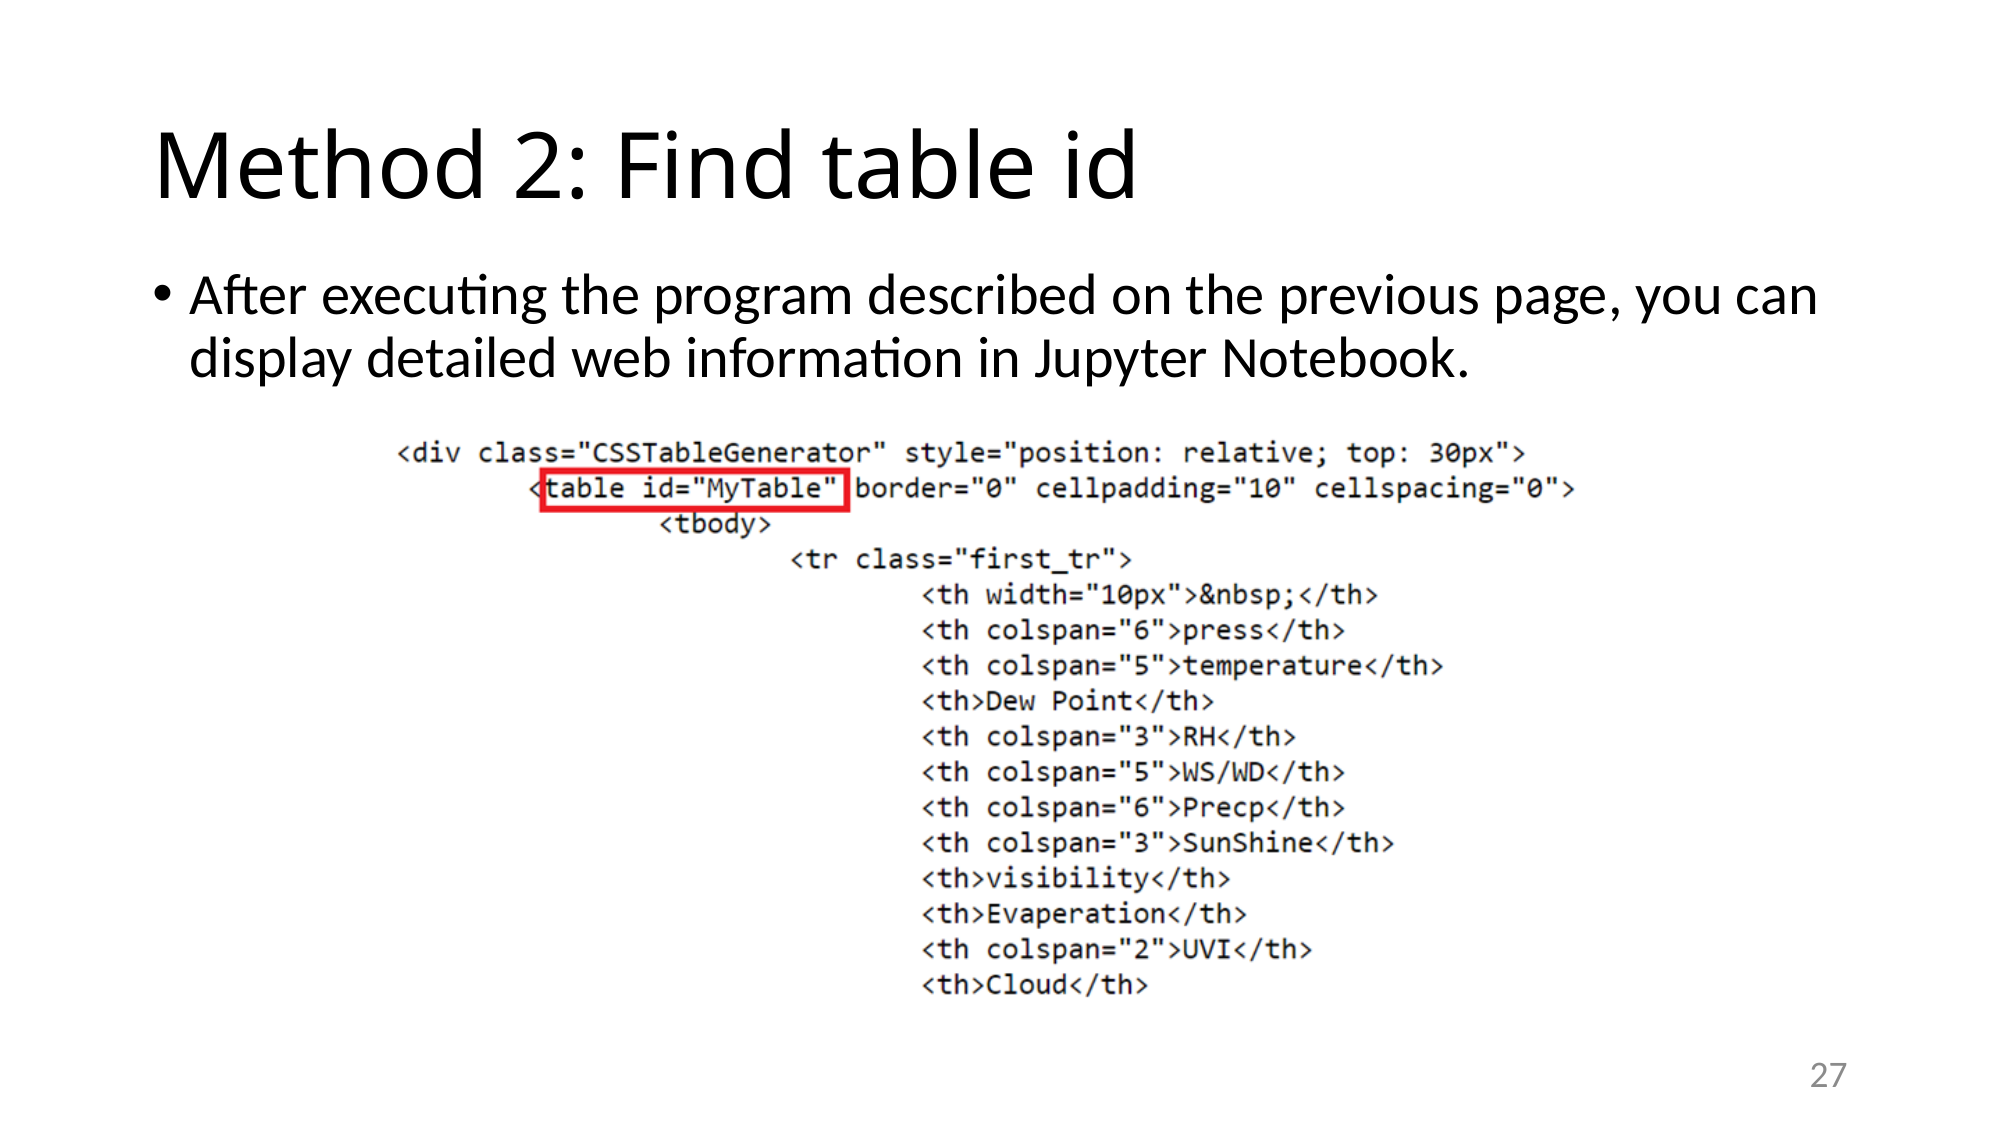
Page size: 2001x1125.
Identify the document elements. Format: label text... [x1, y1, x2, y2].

list After executing the program described on the previous page, you can display detailed web information in Jupyter Notebook. [137, 256, 1863, 971]
title Method 2: Find table id [137, 59, 1863, 256]
slide_number 27 [1412, 1042, 1863, 1103]
picture [372, 435, 1578, 1000]
